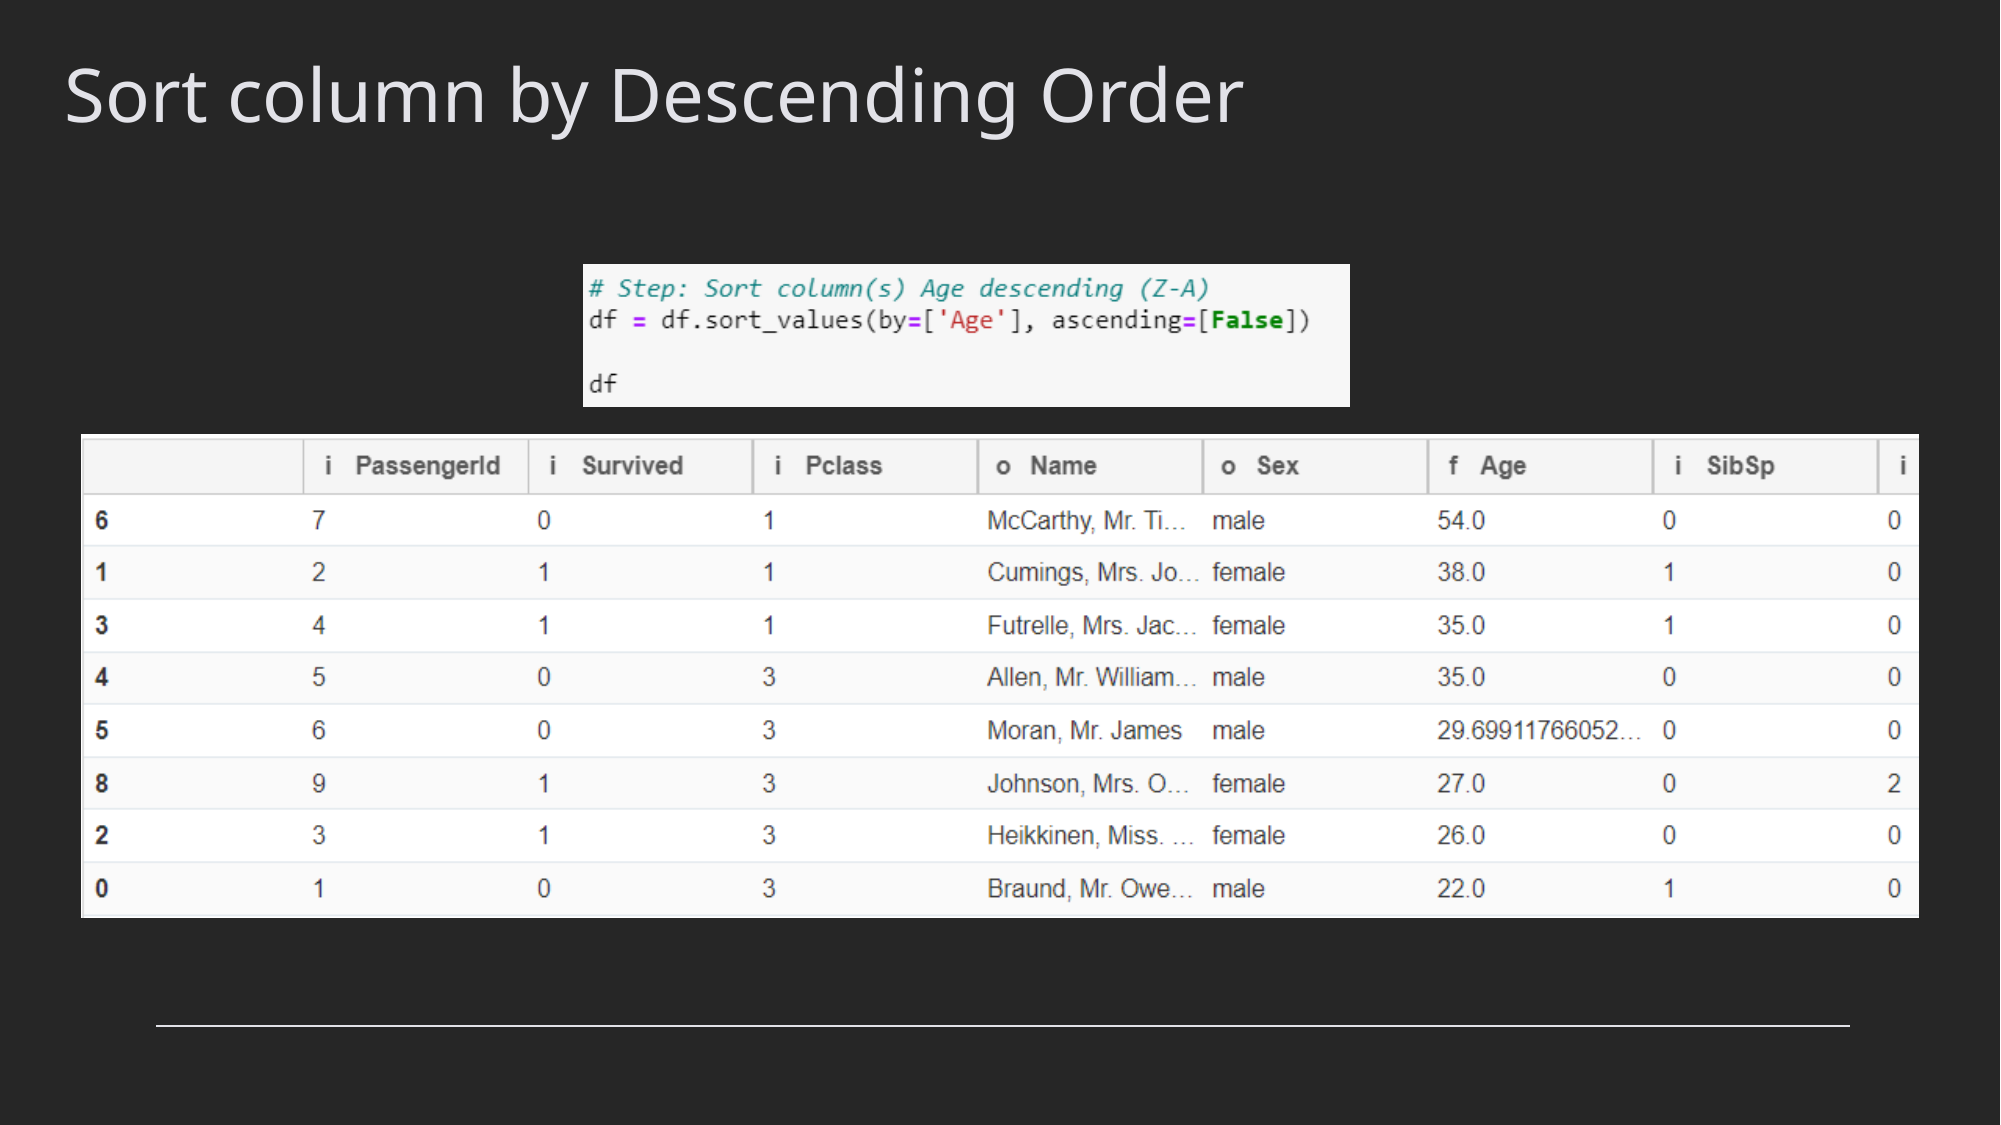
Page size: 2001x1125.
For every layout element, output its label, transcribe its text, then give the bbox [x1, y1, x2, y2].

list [583, 264, 1350, 407]
picture [81, 434, 1919, 918]
title Sort column by Descending Order [49, 41, 1761, 146]
